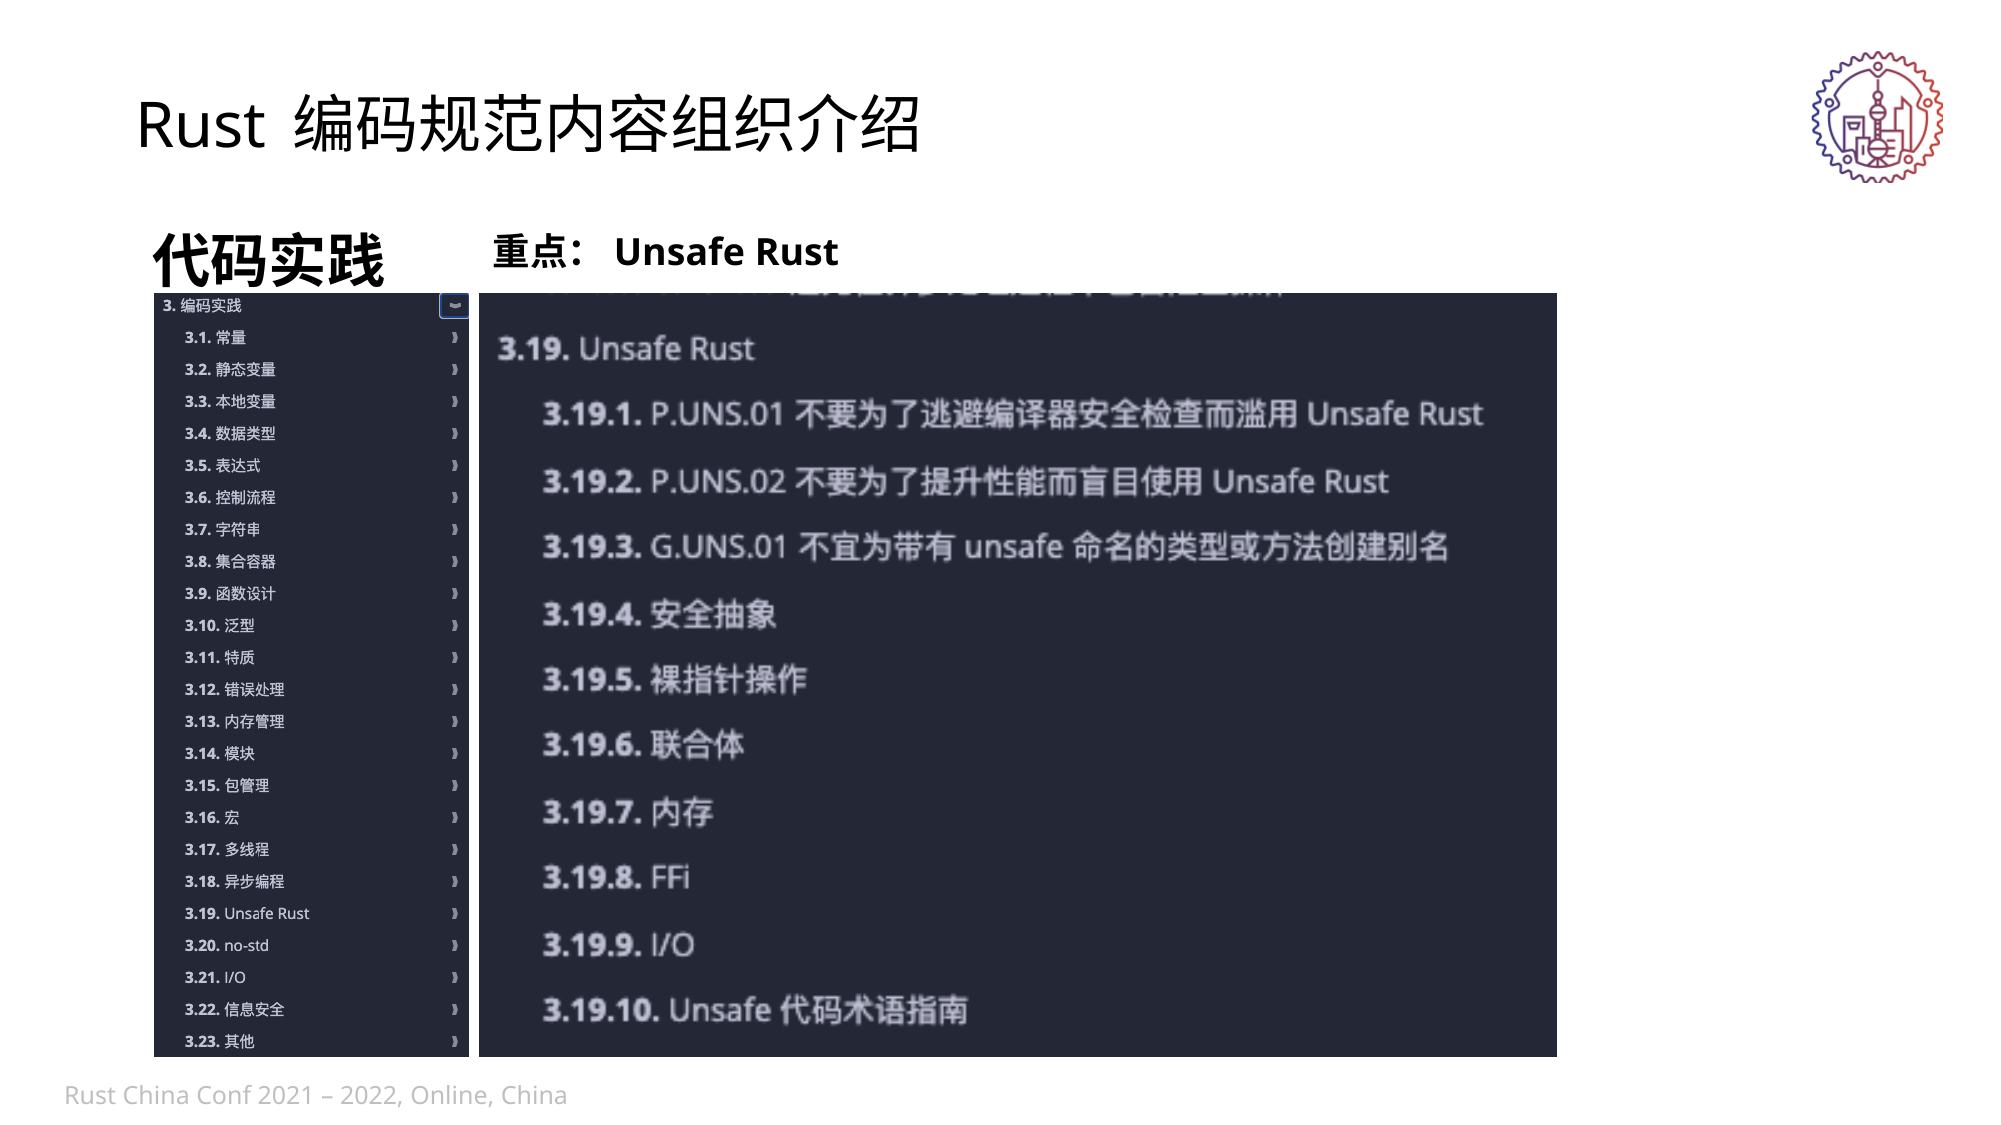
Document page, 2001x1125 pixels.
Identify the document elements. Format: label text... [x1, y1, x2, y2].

picture [479, 293, 1557, 1057]
list 代码实践 [137, 217, 1863, 931]
title Rust 编码规范内容组织介绍 [120, 85, 1578, 169]
text_box 重点：Unsafe Rust [477, 220, 991, 281]
picture [153, 293, 469, 1057]
